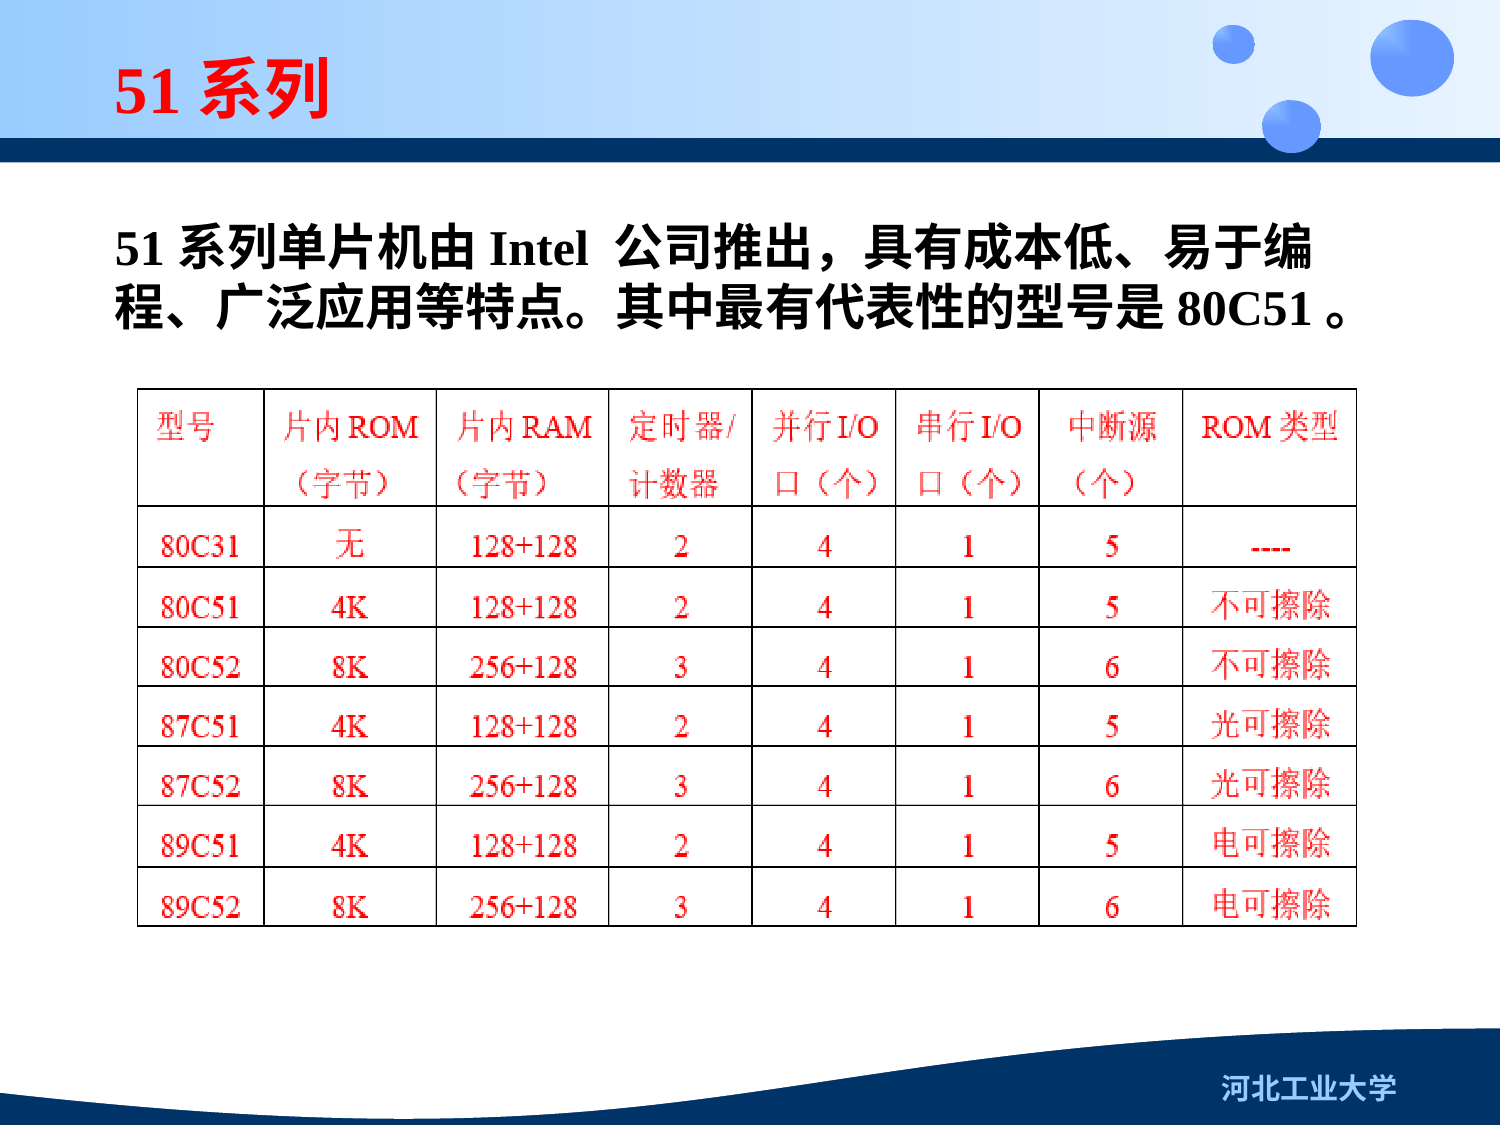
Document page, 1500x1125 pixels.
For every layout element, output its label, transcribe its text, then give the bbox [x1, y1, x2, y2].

picture [126, 366, 1373, 937]
text_box 51系列 [99, 39, 409, 135]
footer 河北工业大学 [962, 1062, 1413, 1113]
text_box 51系列单片机由Intel 公司推出，具有成本低、易于编程、广泛应用等特点。其中最有代表性的型号是80C51。 [99, 208, 1400, 367]
